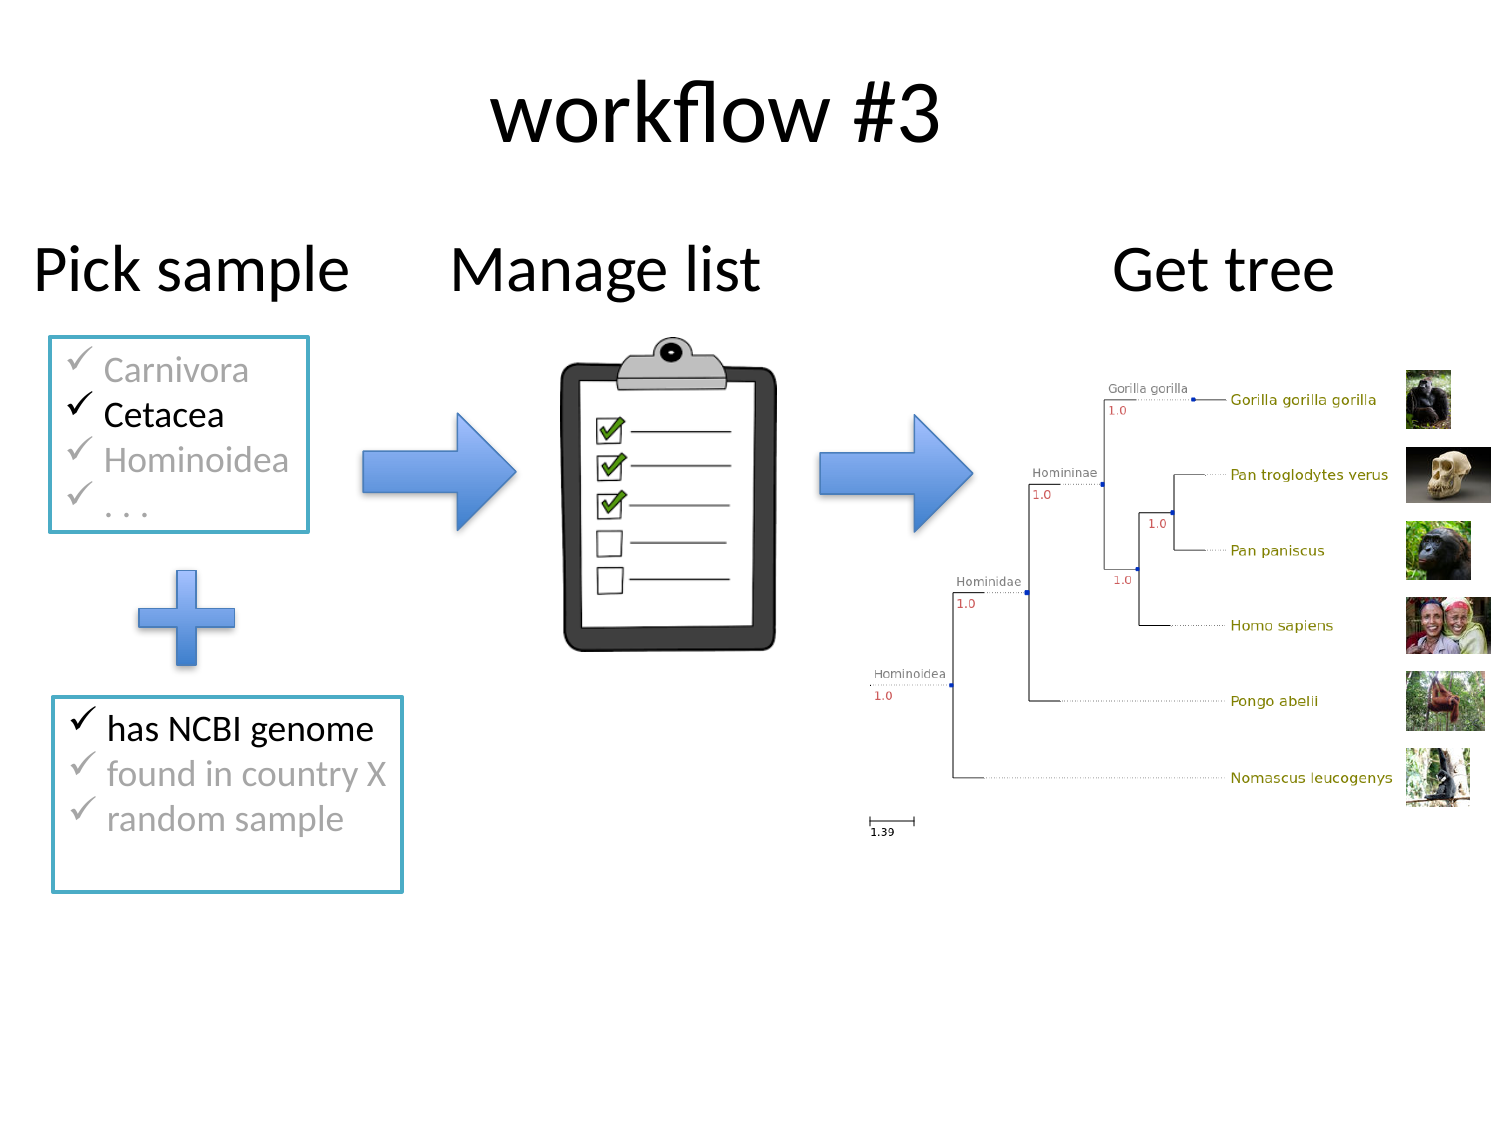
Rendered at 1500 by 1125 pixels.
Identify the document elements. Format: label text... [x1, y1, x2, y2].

picture [560, 336, 777, 652]
text_box [819, 452, 864, 495]
title workflow #3 [75, 45, 1359, 169]
text_box [362, 412, 517, 532]
text_box [138, 570, 235, 666]
text_box Pick sample [18, 217, 434, 313]
text_box has NCBI genome found in country X random sample [51, 695, 404, 894]
picture [869, 360, 1500, 860]
text_box Carnivora Cetacea Hominoidea . . . [48, 335, 310, 534]
text_box Get tree [1097, 217, 1359, 313]
text_box Manage list [434, 217, 890, 313]
